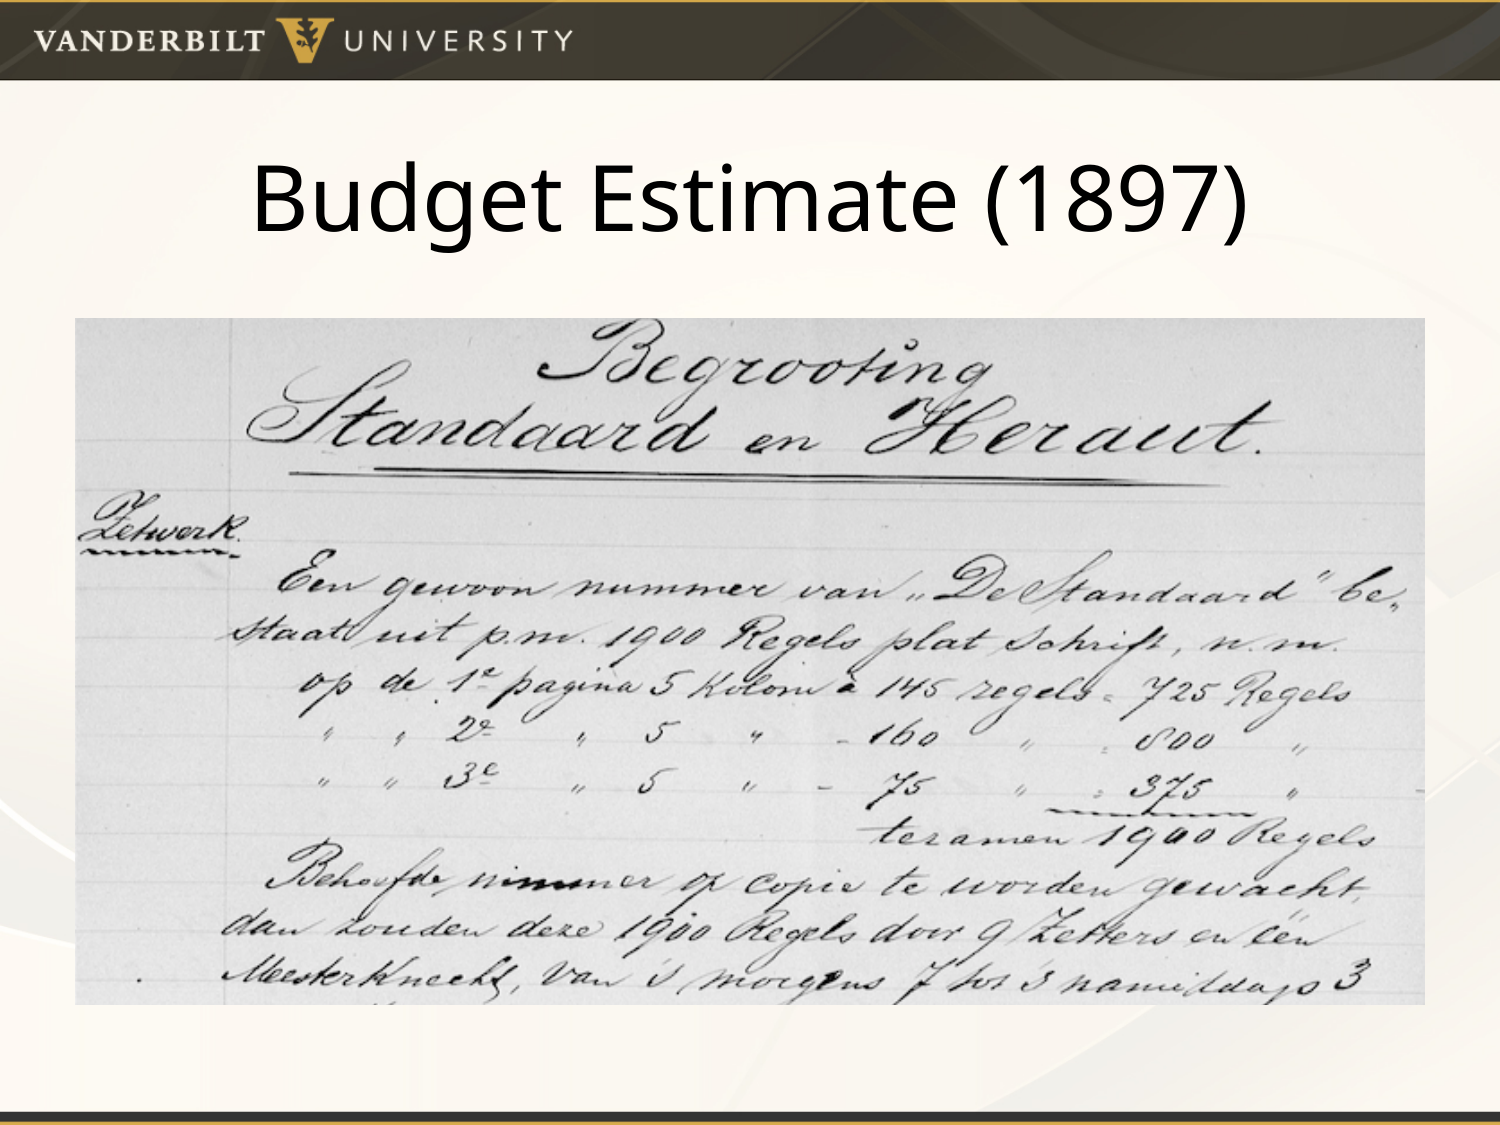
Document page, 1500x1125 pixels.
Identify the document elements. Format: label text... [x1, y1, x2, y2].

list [74, 317, 1426, 1006]
title Budget Estimate (1897) [75, 101, 1425, 289]
picture [0, 0, 1500, 1125]
